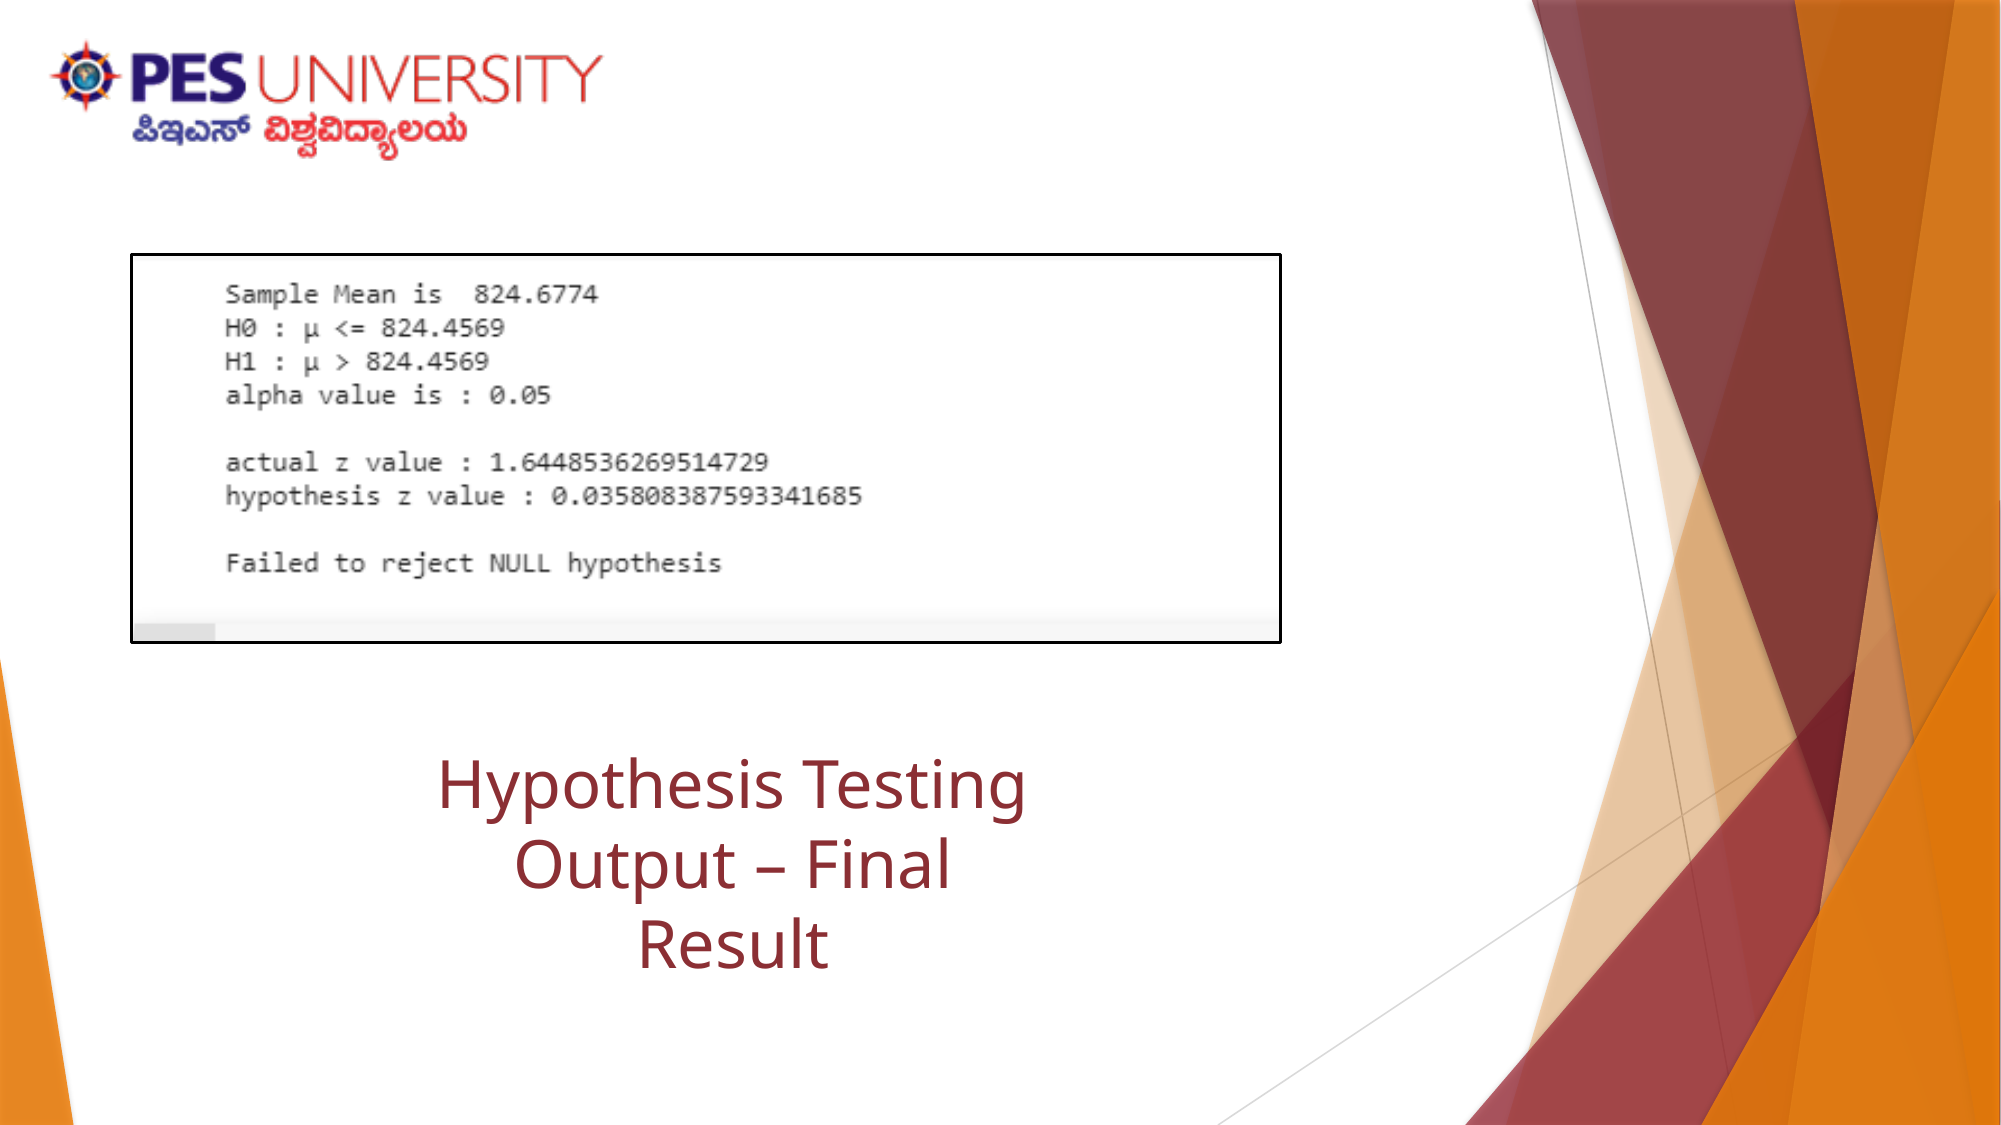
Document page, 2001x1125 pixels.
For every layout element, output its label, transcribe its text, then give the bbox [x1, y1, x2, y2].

picture [47, 36, 610, 163]
picture [132, 255, 1280, 642]
text_box Hypothesis Testing Output – Final Result [393, 734, 1073, 990]
